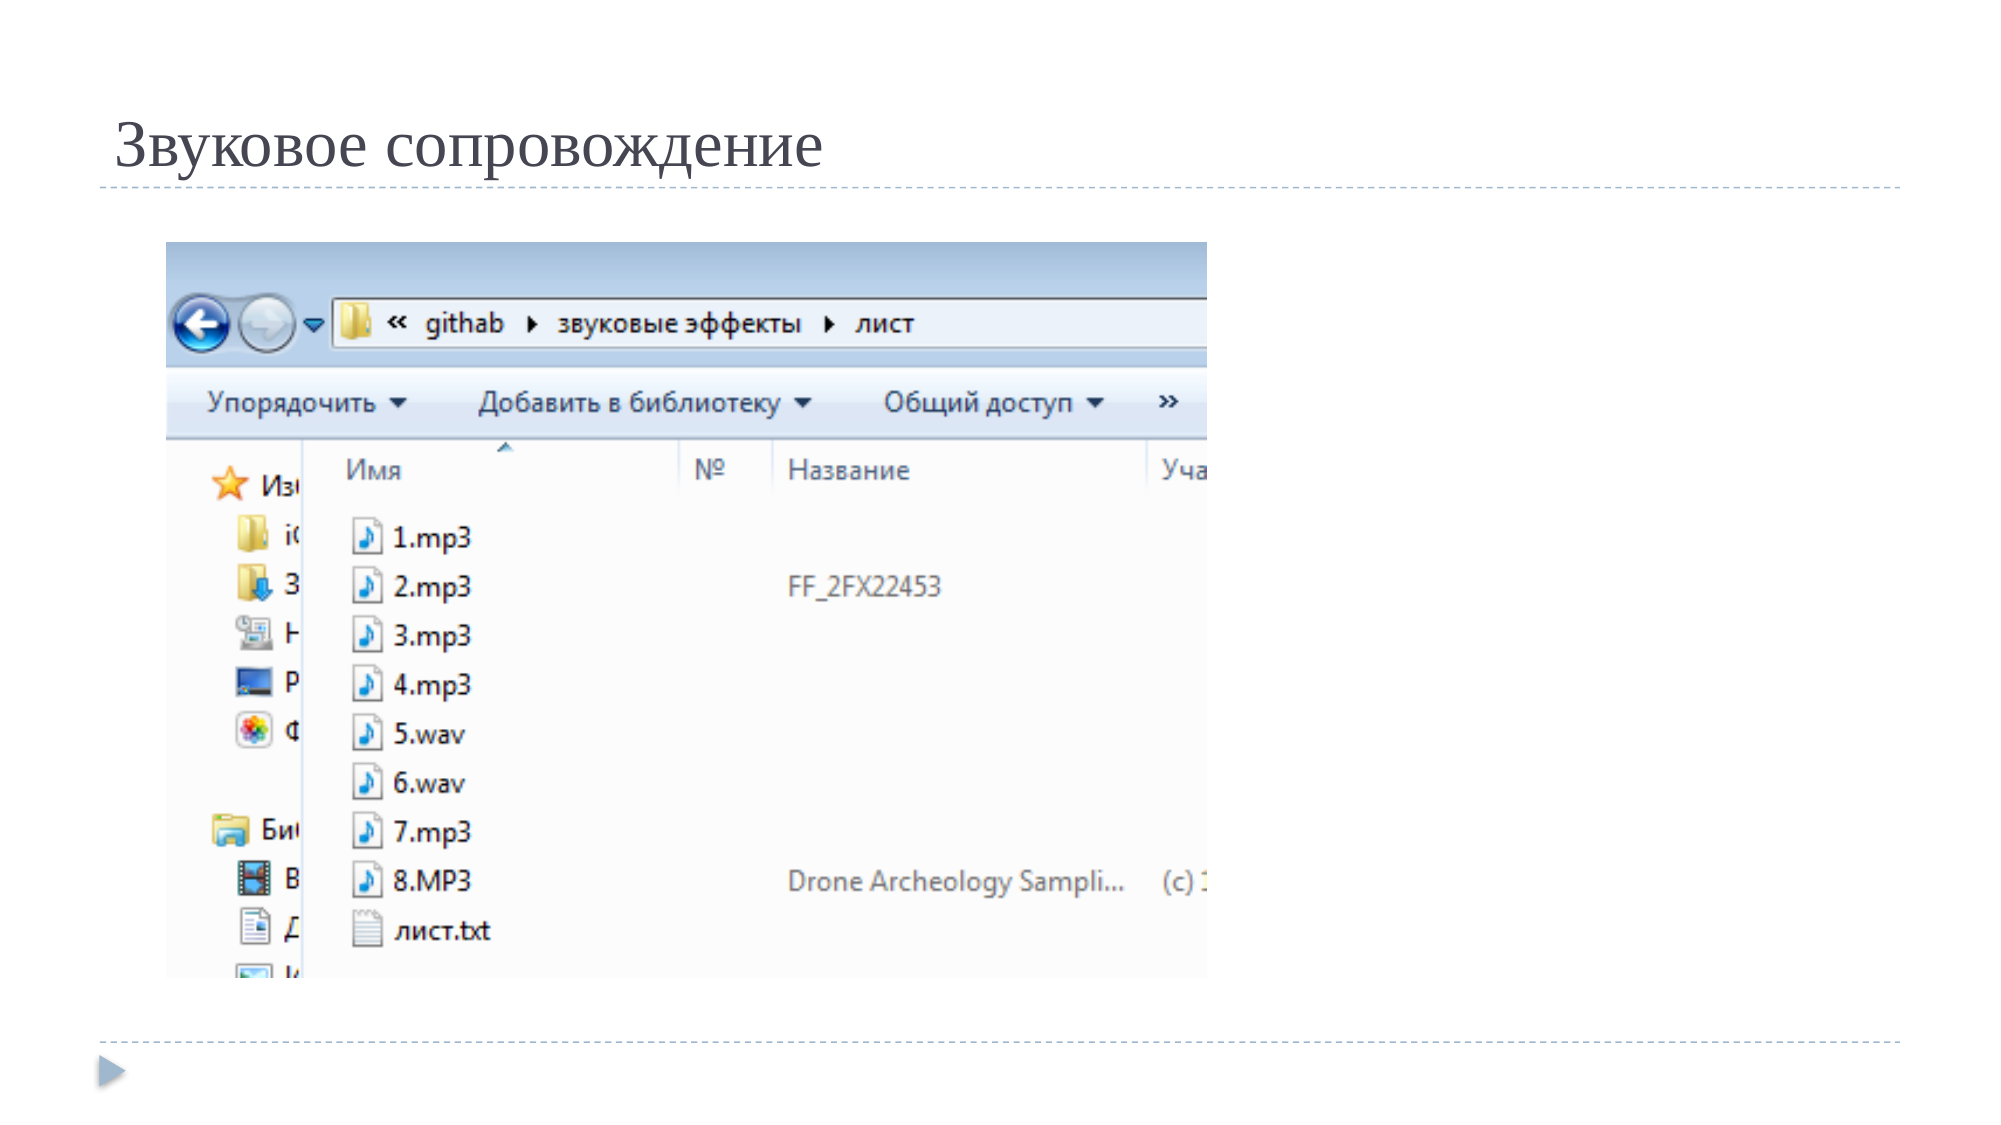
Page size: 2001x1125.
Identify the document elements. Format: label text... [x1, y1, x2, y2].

picture [165, 242, 1207, 978]
title Звуковое сопровождение [99, 24, 1900, 188]
